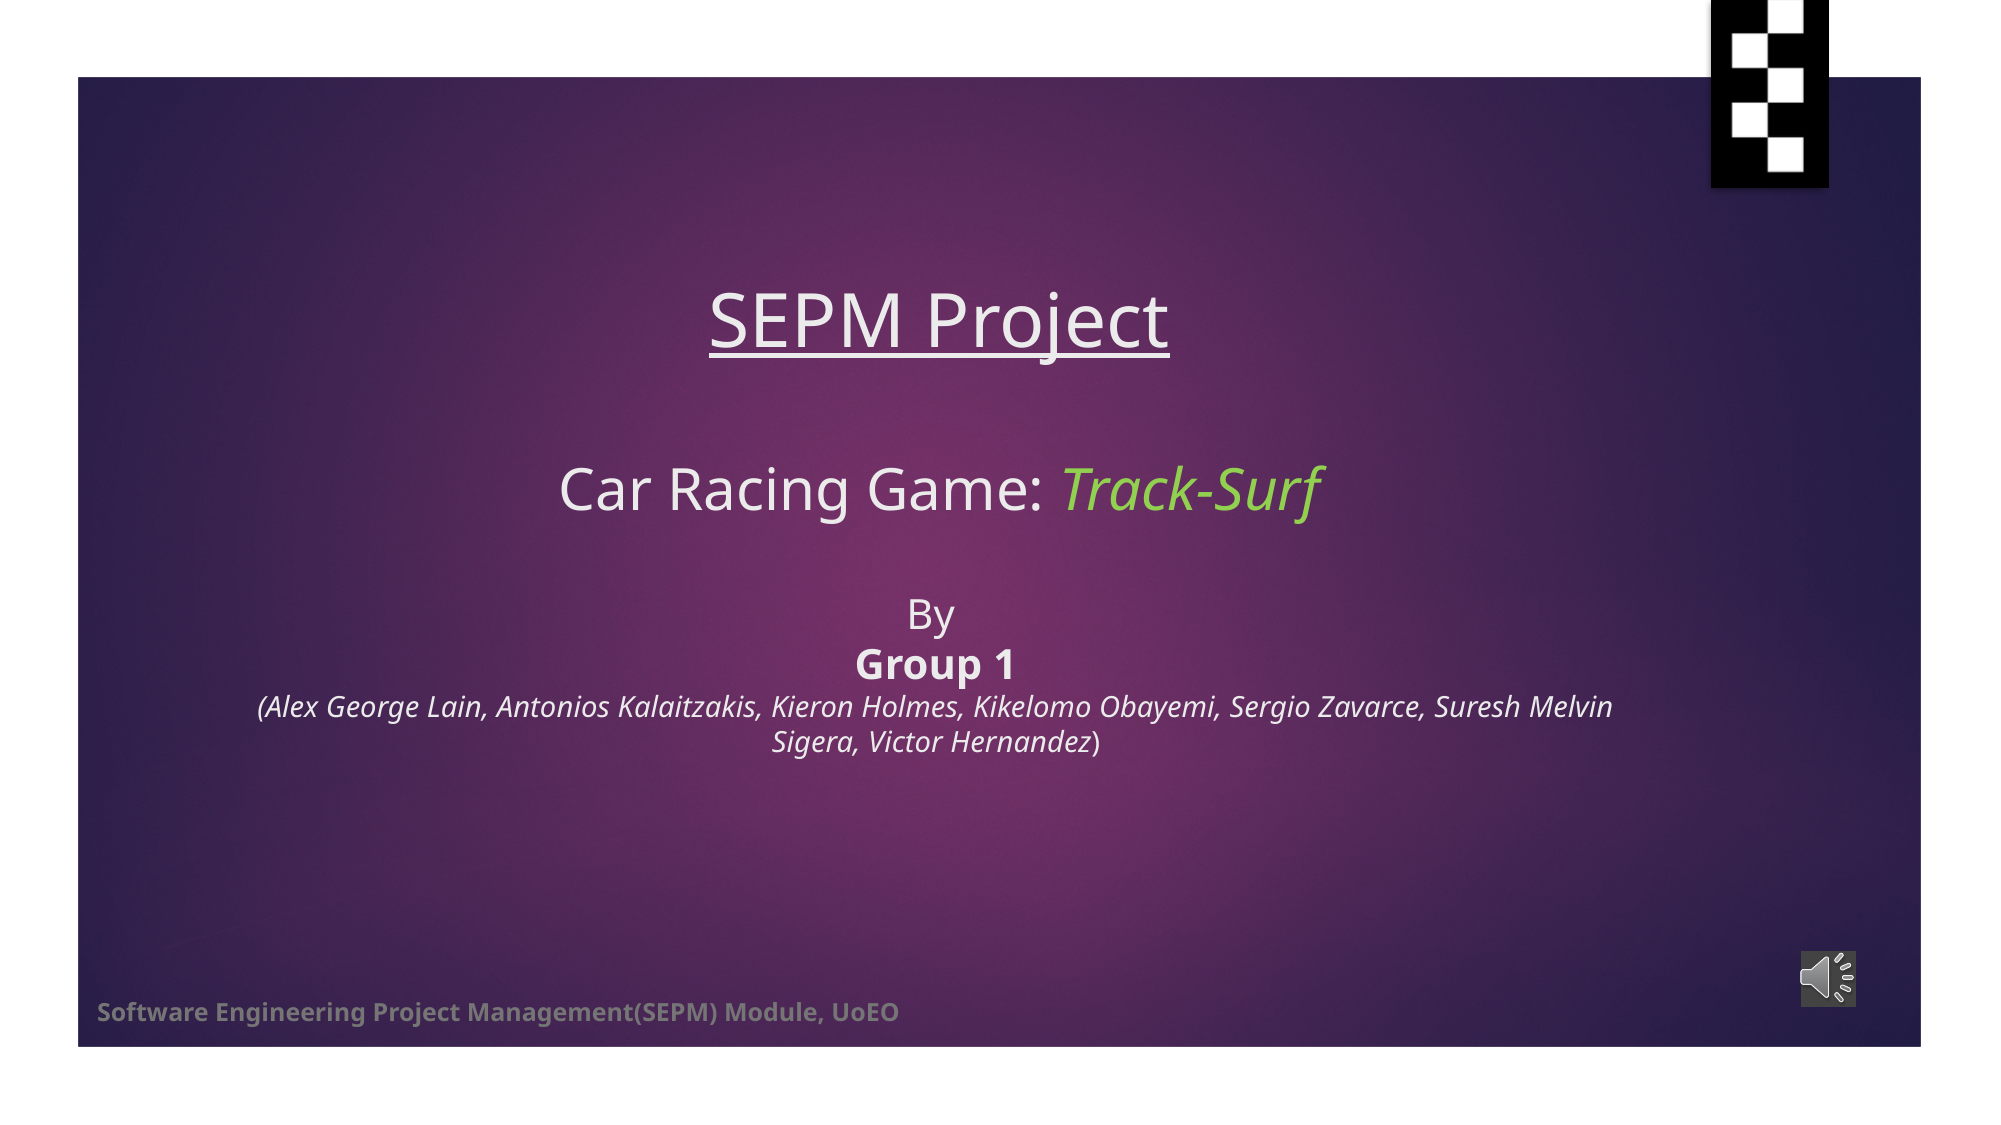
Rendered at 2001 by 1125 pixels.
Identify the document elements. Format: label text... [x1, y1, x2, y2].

title SEPM Project Car Racing Game: Track-Surf [215, 90, 1664, 530]
text_box Software Engineering Project Management(SEPM) Module, UoEO [82, 962, 1530, 1035]
text_box By Group 1 (Alex George Lain, Antonios Kalaitzakis, Kieron Holmes, Kikelomo Obayemi, Sergio Zavarce, Suresh Melvin Sigera, Victor Hernandez) [212, 608, 1660, 766]
picture [79, 0, 1920, 1046]
